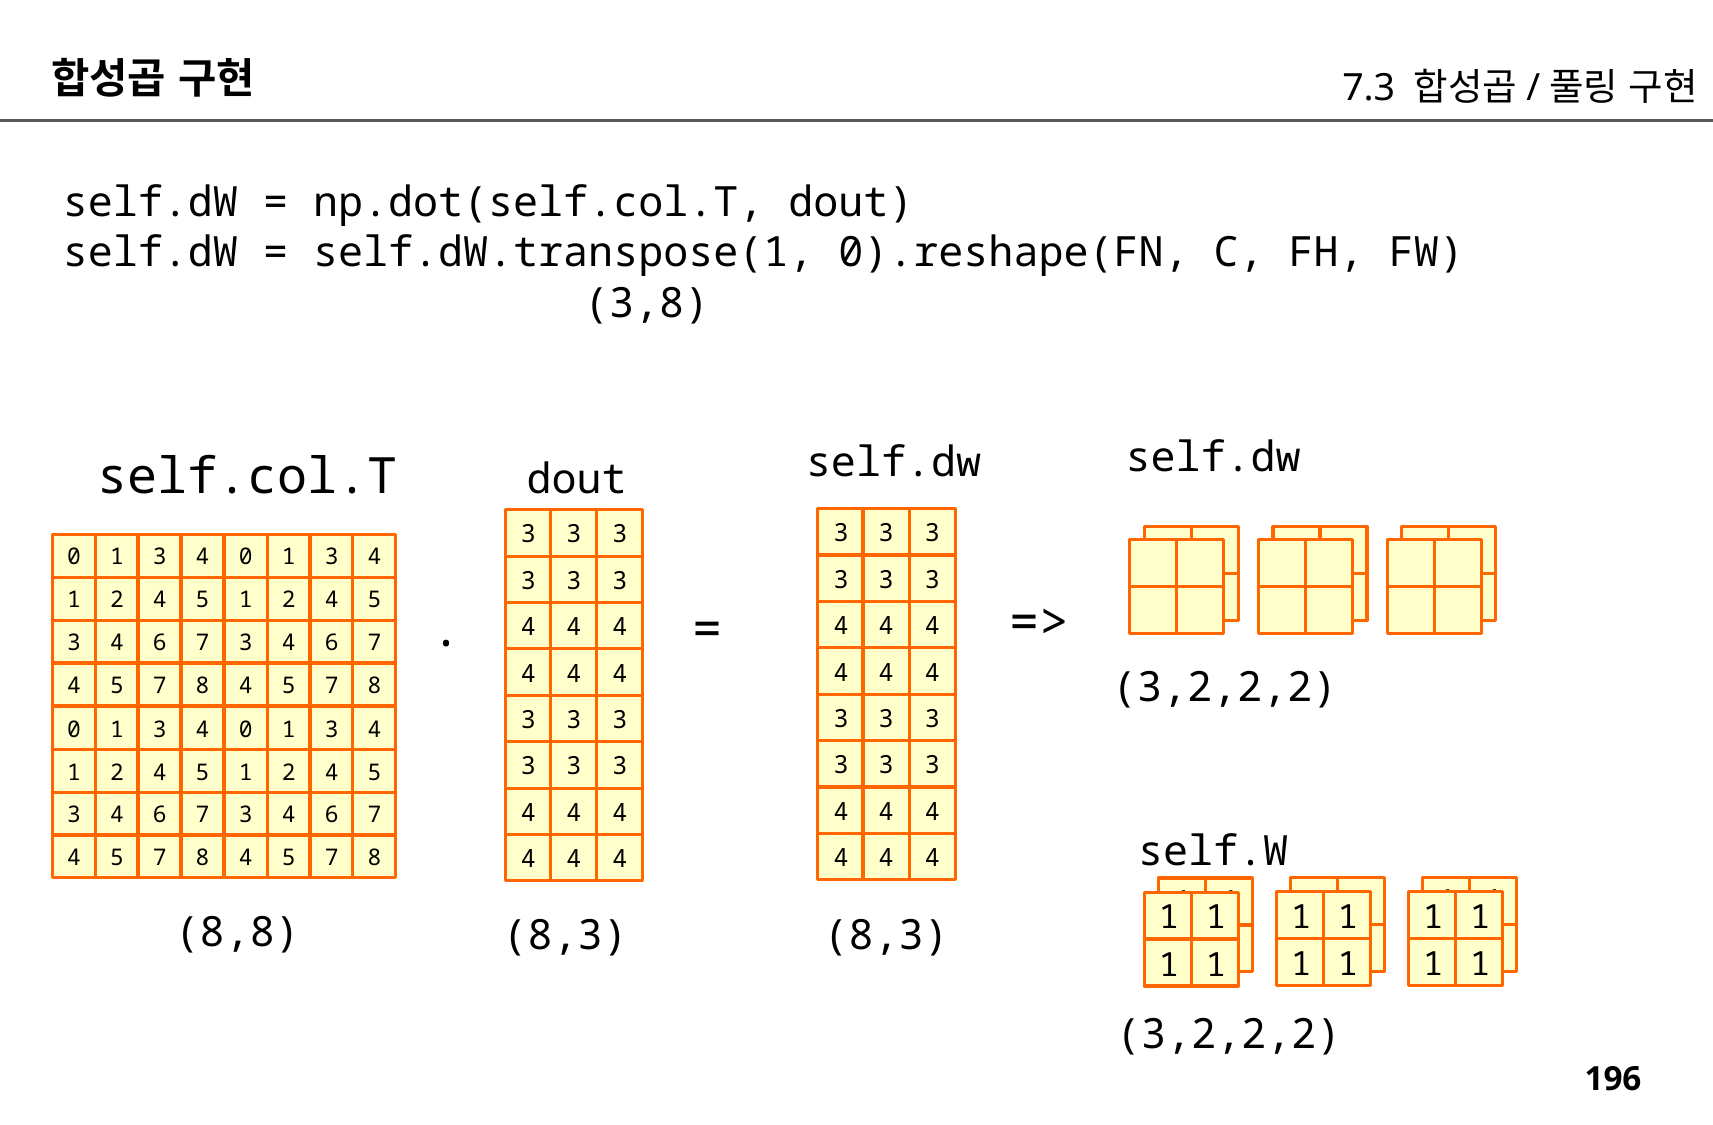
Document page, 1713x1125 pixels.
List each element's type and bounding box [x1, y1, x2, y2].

text_box [52, 534, 396, 879]
text_box [487, 900, 643, 966]
text_box [82, 436, 413, 511]
text_box [916, 44, 1713, 111]
text_box [808, 900, 964, 966]
text_box [677, 588, 738, 664]
text_box [160, 896, 315, 962]
text_box [1386, 525, 1498, 636]
text_box [817, 508, 956, 880]
text_box [1110, 421, 1316, 487]
text_box [11, 13, 803, 105]
text_box [48, 167, 1478, 334]
text_box [995, 582, 1085, 657]
text_box [1257, 525, 1369, 636]
text_box [416, 588, 477, 664]
text_box [1101, 999, 1356, 1065]
text_box [1128, 525, 1240, 636]
text_box [504, 509, 644, 881]
text_box [1097, 652, 1352, 717]
text_box [791, 427, 996, 492]
text_box [511, 444, 642, 508]
text_box [1123, 816, 1386, 988]
text_box [1406, 875, 1518, 987]
